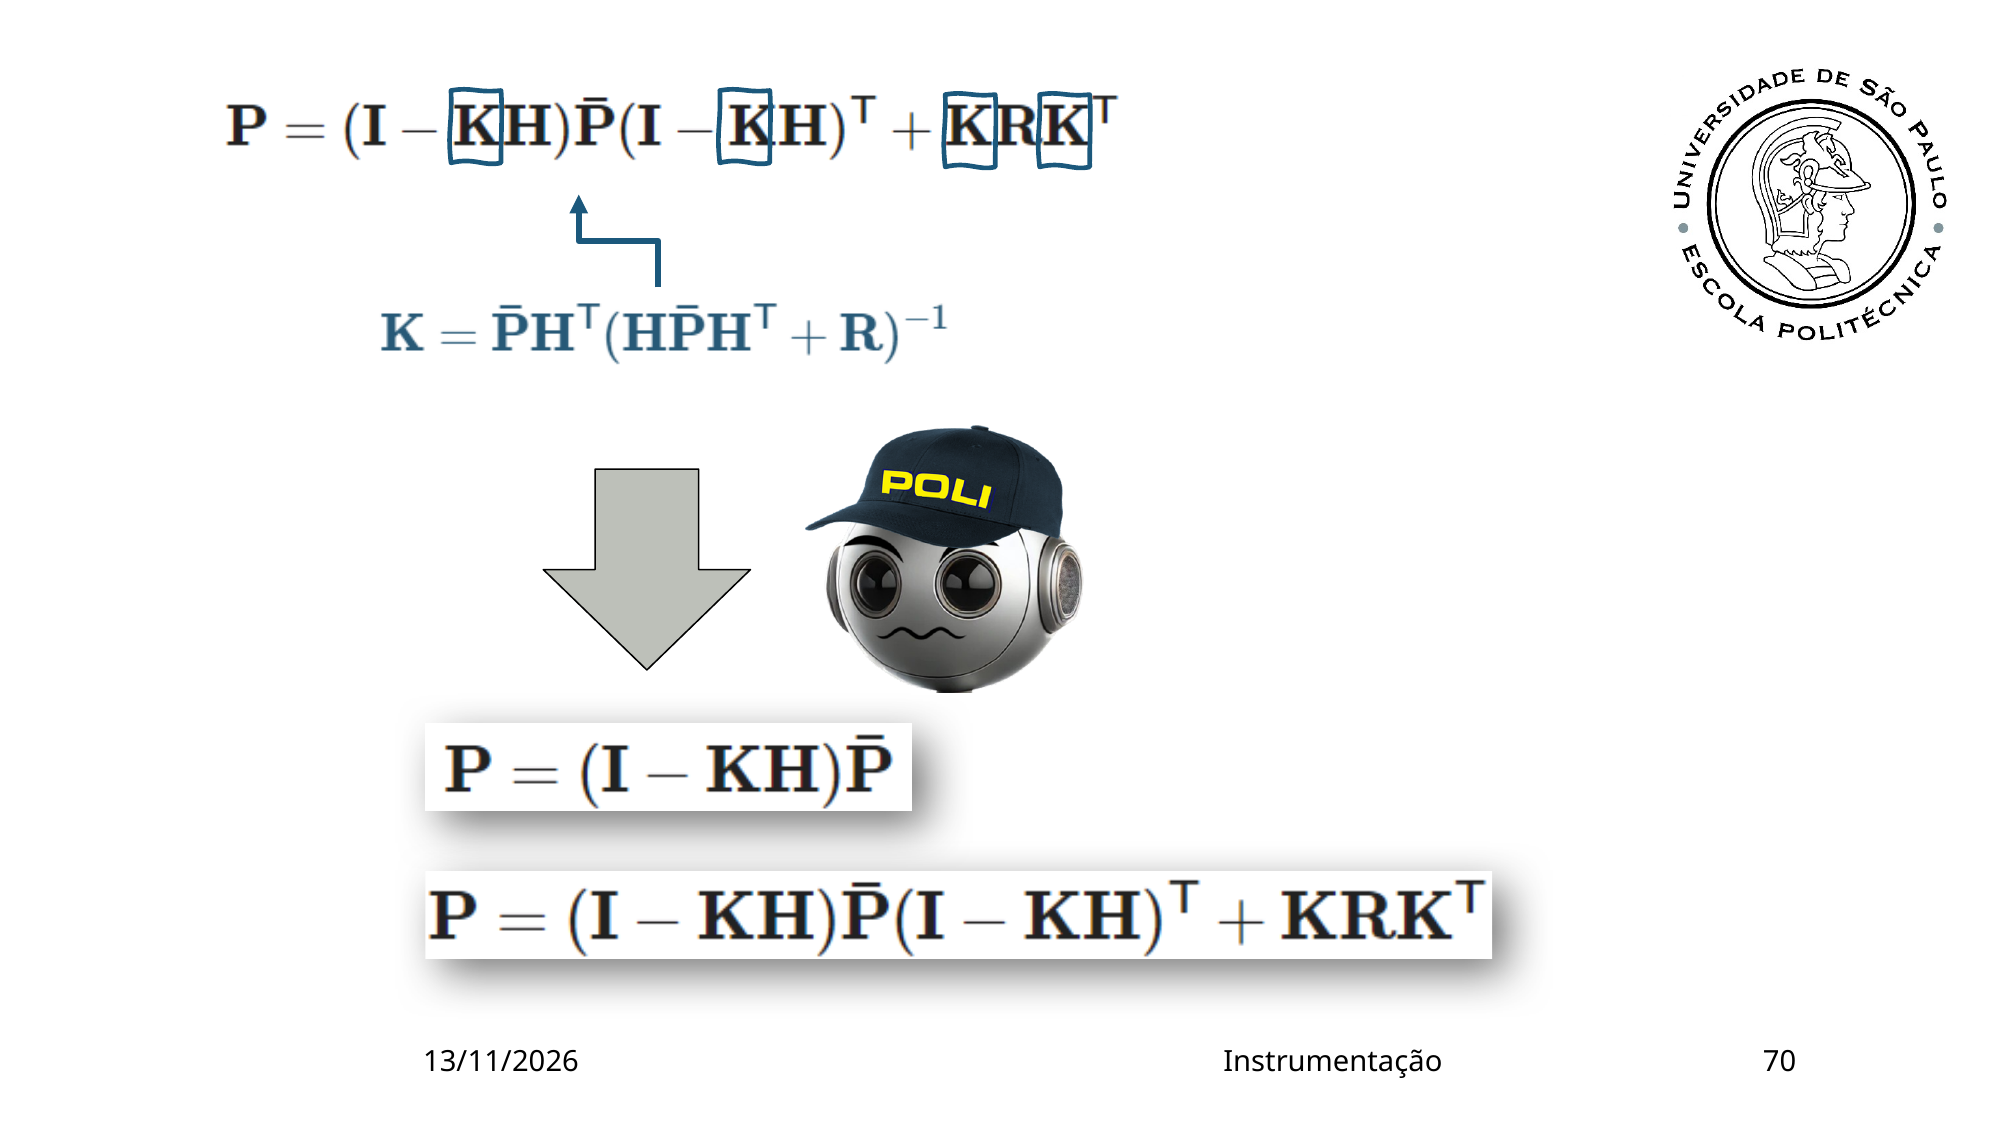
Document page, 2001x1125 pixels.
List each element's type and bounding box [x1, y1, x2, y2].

picture [347, 287, 970, 376]
picture [425, 870, 1493, 960]
text_box [571, 201, 666, 281]
picture [764, 413, 1121, 694]
picture [424, 722, 912, 812]
picture [1638, 48, 1984, 359]
text_box [542, 468, 752, 671]
picture [223, 88, 1124, 162]
